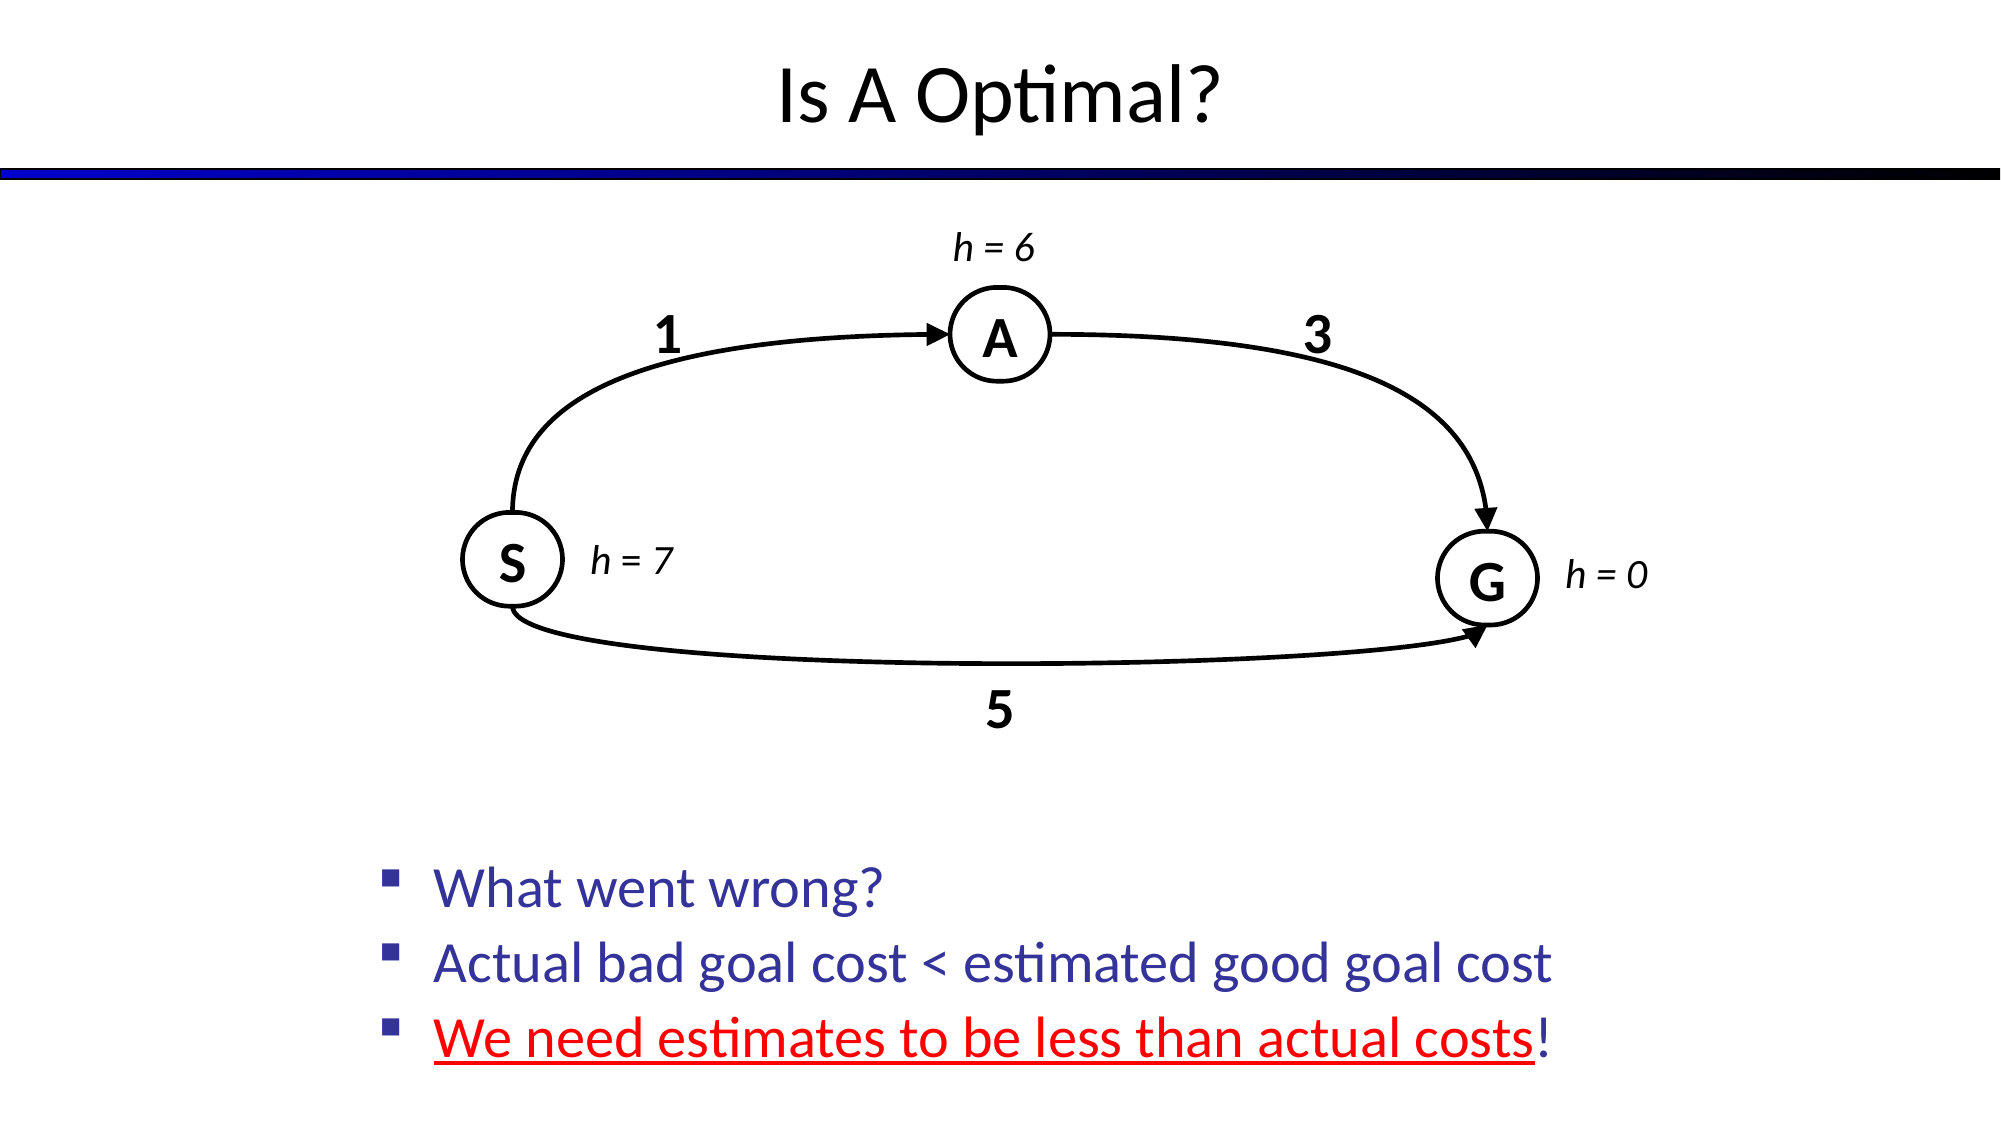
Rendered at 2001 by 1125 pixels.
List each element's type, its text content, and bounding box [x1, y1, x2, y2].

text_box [0, 212, 2000, 748]
list What went wrong? Actual bad goal cost < estimated good goal cost We need estimates to be less than actual costs! [362, 849, 1934, 1006]
title Is A Optimal? [0, 0, 2000, 184]
